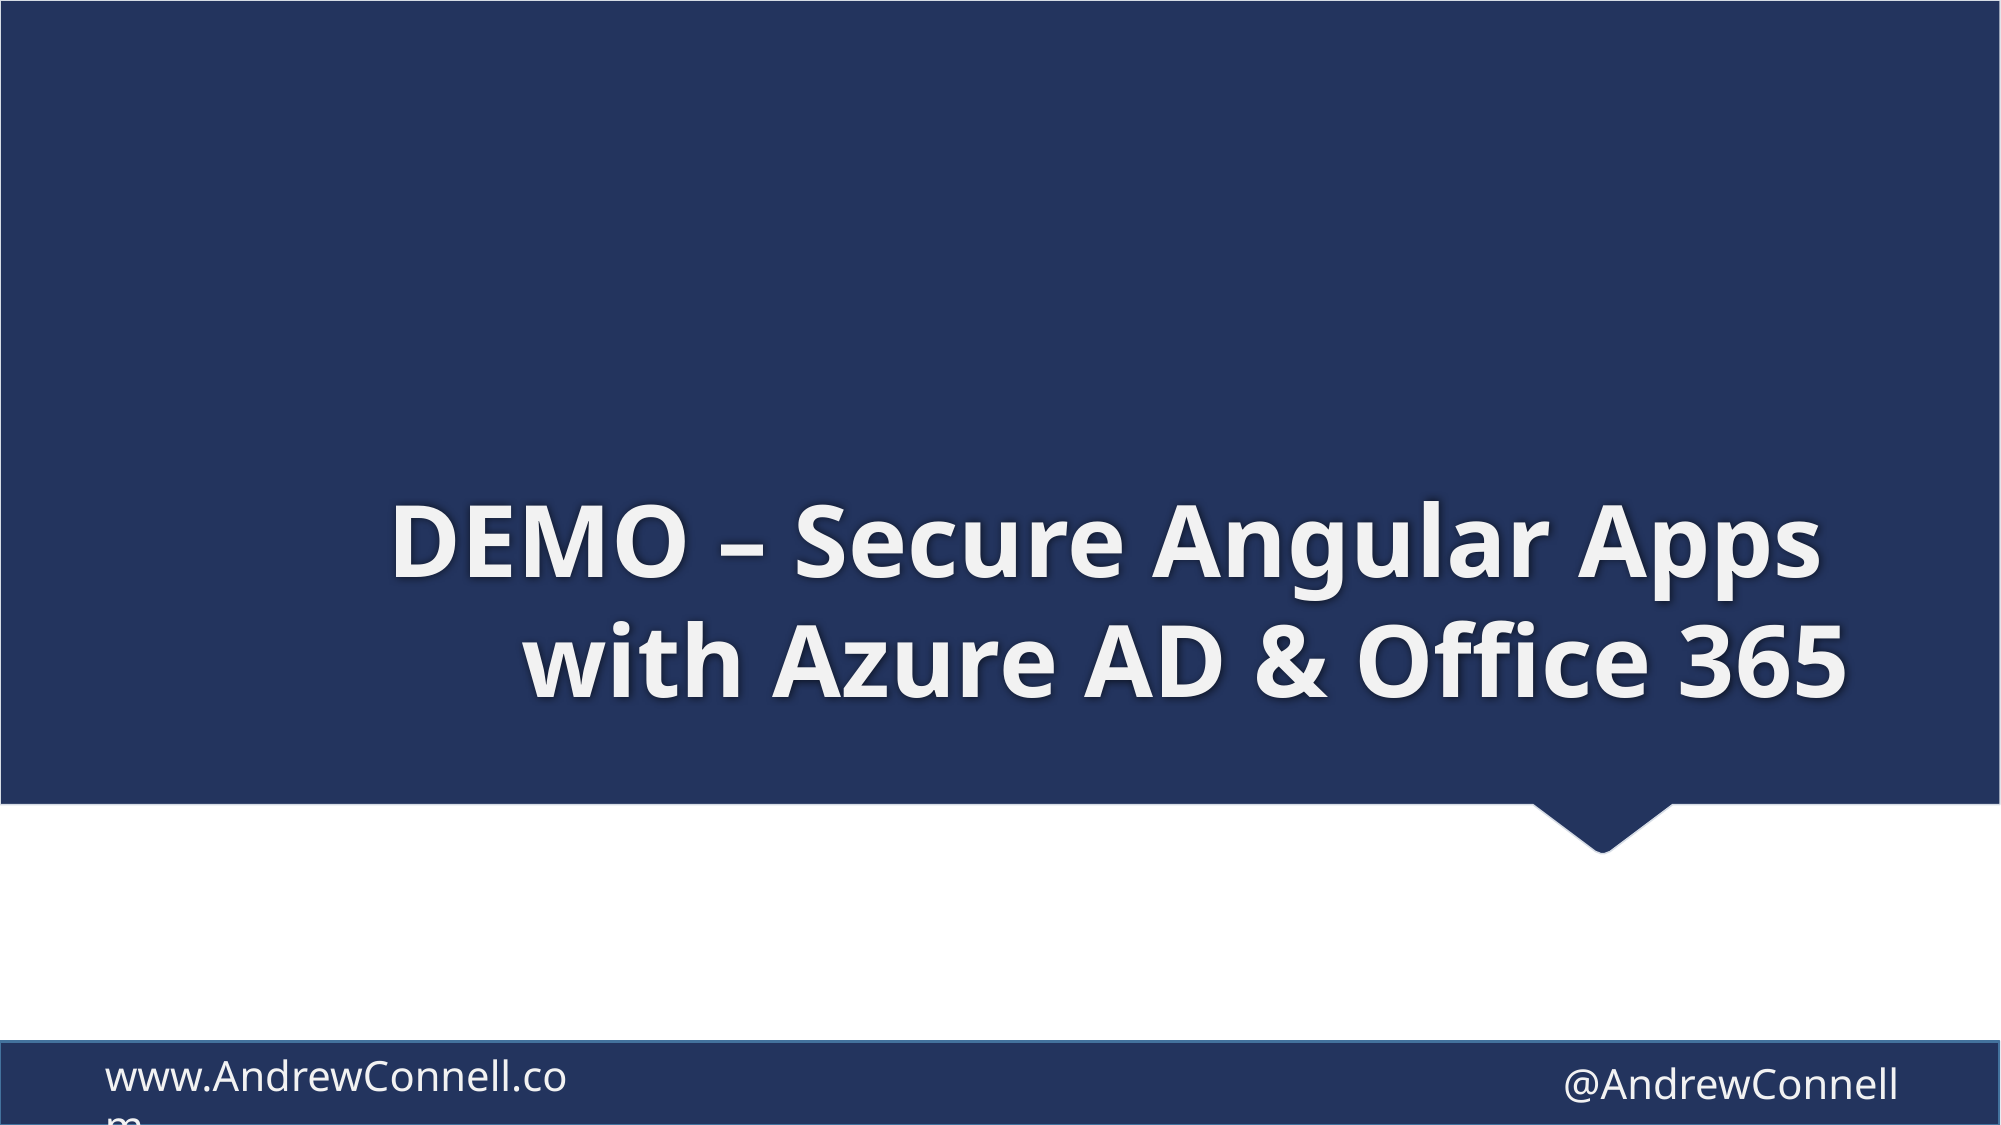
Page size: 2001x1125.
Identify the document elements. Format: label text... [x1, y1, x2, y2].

title DEMO – Secure Angular Apps with Azure AD & Office 365 [132, 484, 1866, 726]
